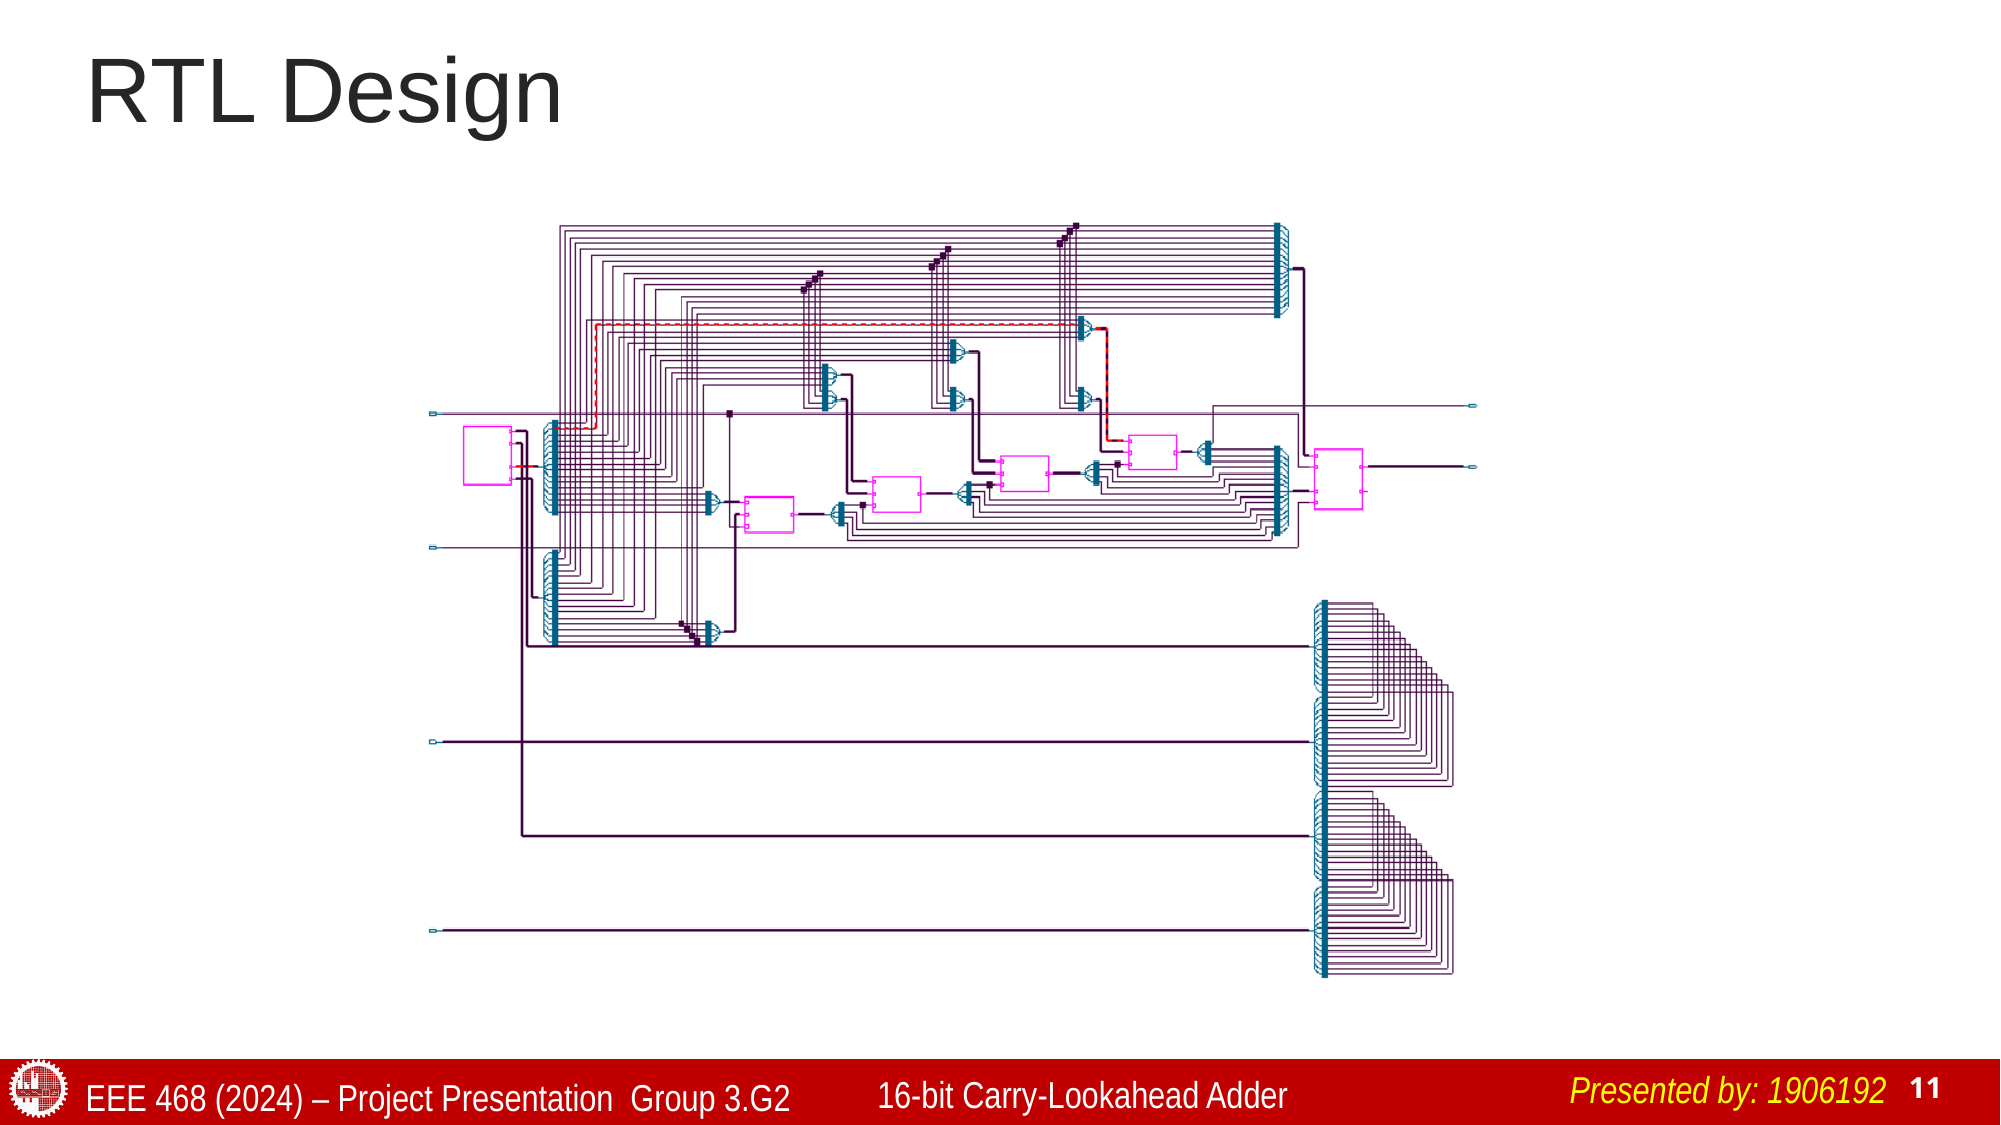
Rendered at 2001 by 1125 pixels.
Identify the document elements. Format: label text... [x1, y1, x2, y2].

slide_number 11 [1902, 1066, 1958, 1118]
picture [279, 186, 1603, 1000]
title RTL Design [70, 33, 1721, 153]
slide_number EEE 468 (2024) – Project Presentation Group 3.G2 [70, 1066, 862, 1125]
text_box Presented by: 1906192 [1554, 1058, 1902, 1119]
picture [8, 1059, 71, 1118]
footer 16-bit Carry-Lookahead Adder [862, 1063, 1499, 1125]
